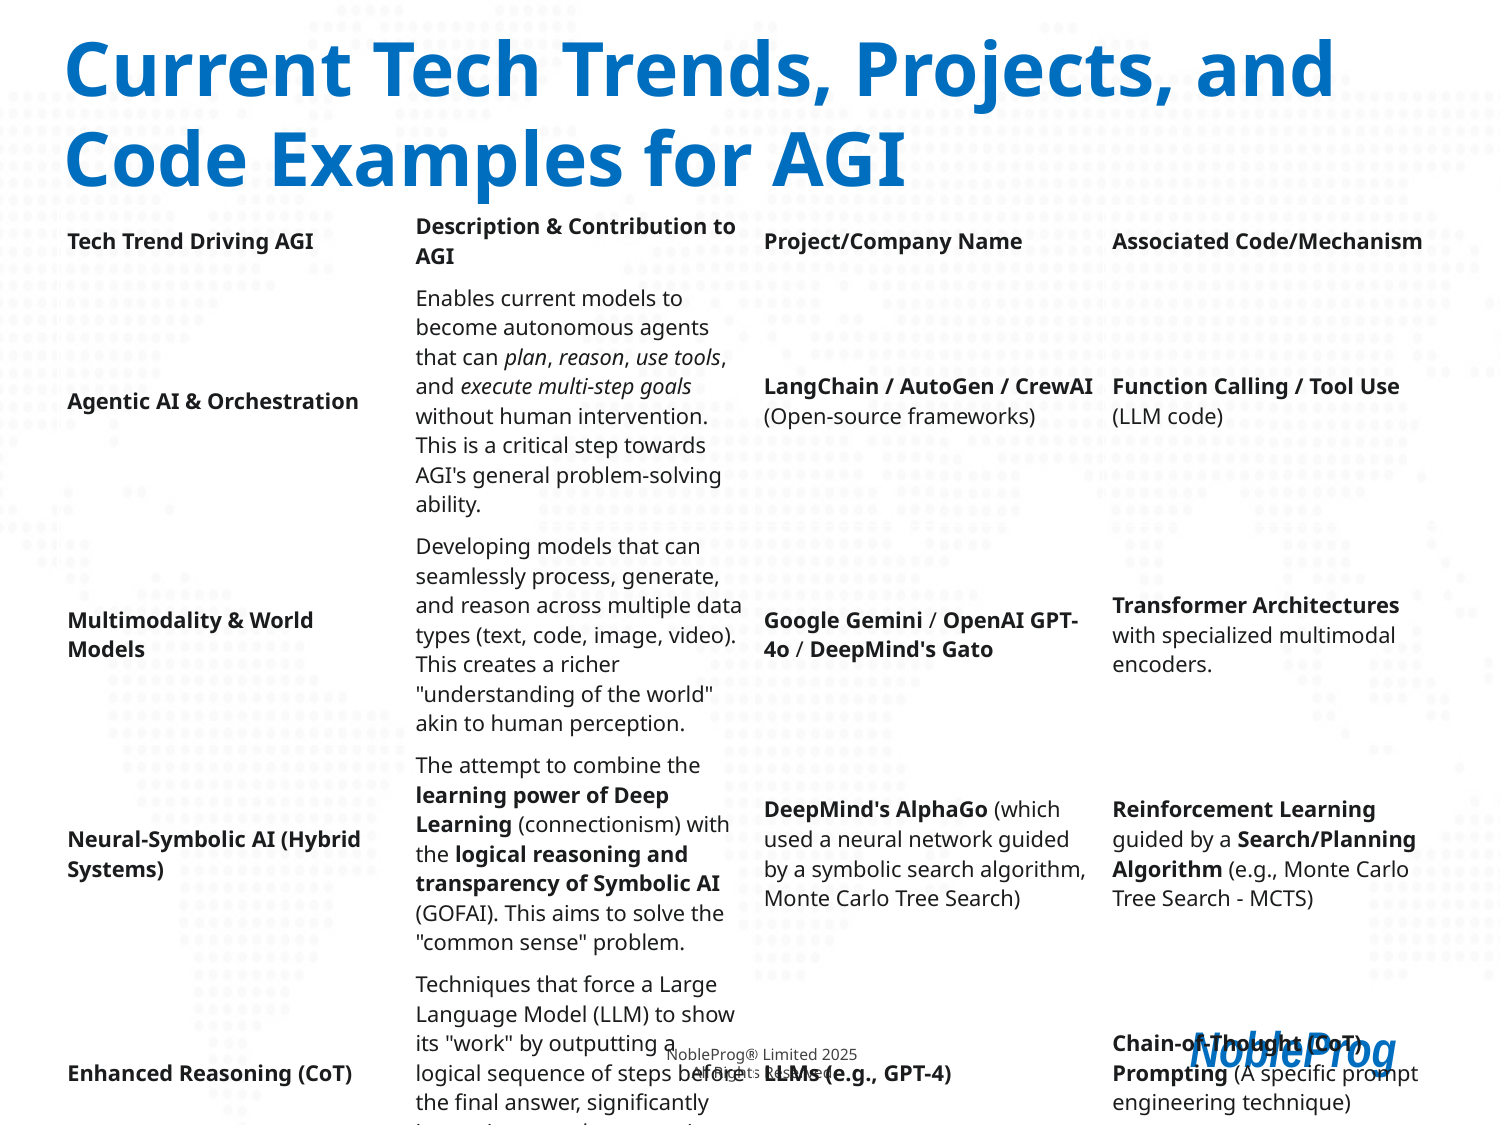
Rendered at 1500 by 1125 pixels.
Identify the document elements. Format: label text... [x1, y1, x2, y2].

table_cell Multimodality & World Models [59, 526, 406, 744]
table_cell Enhanced Reasoning (CoT) [59, 964, 406, 1125]
table_cell DeepMind's AlphaGo (which used a neural network guided by a symbolic search algorithm, Monte Carlo Tree Search) [755, 745, 1103, 963]
table_cell Chain-of-Thought (CoT) Prompting (A specific prompt engineering technique) [1104, 964, 1451, 1125]
table_cell Enables current models to become autonomous agents that can plan, reason, use tools, and execute multi-step goals without human intervention. This is a critical step towards AGI's general problem-solving ability. [407, 277, 754, 525]
table_header Project/Company Name [755, 206, 1103, 276]
table_cell Reinforcement Learning guided by a Search/Planning Algorithm (e.g., Monte Carlo Tree Search - MCTS) [1104, 745, 1451, 963]
table_cell Google Gemini / OpenAI GPT-4o / DeepMind's Gato [755, 526, 1103, 744]
table_cell The attempt to combine the learning power of Deep Learning (connectionism) with the logical reasoning and transparency of Symbolic AI (GOFAI). This aims to solve the "common sense" problem. [407, 745, 754, 963]
table_cell LangChain / AutoGen / CrewAI (Open-source frameworks) [755, 277, 1103, 525]
table_cell Transformer Architectures with specialized multimodal encoders. [1104, 526, 1451, 744]
table_cell Agentic AI & Orchestration [59, 277, 406, 525]
table_cell LLMs (e.g., GPT-4) [755, 964, 1103, 1125]
table_header Description & Contribution to AGI [407, 206, 754, 276]
table_cell Techniques that force a Large Language Model (LLM) to show its "work" by outputting a logical sequence of steps before the final answer, significantly improving complex reasoning tasks. [407, 964, 754, 1125]
table_cell Developing models that can seamlessly process, generate, and reason across multiple data types (text, code, image, video). This creates a richer "understanding of the world" akin to human perception. [407, 526, 754, 744]
table_header Tech Trend Driving AGI [59, 206, 406, 276]
table_header Associated Code/Mechanism [1104, 206, 1451, 276]
table_cell Function Calling / Tool Use (LLM code) [1104, 277, 1451, 525]
title Current Tech Trends, Projects, and Code Examples for AGI [48, 3, 1500, 221]
table_cell Neural-Symbolic AI (Hybrid Systems) [59, 745, 406, 963]
